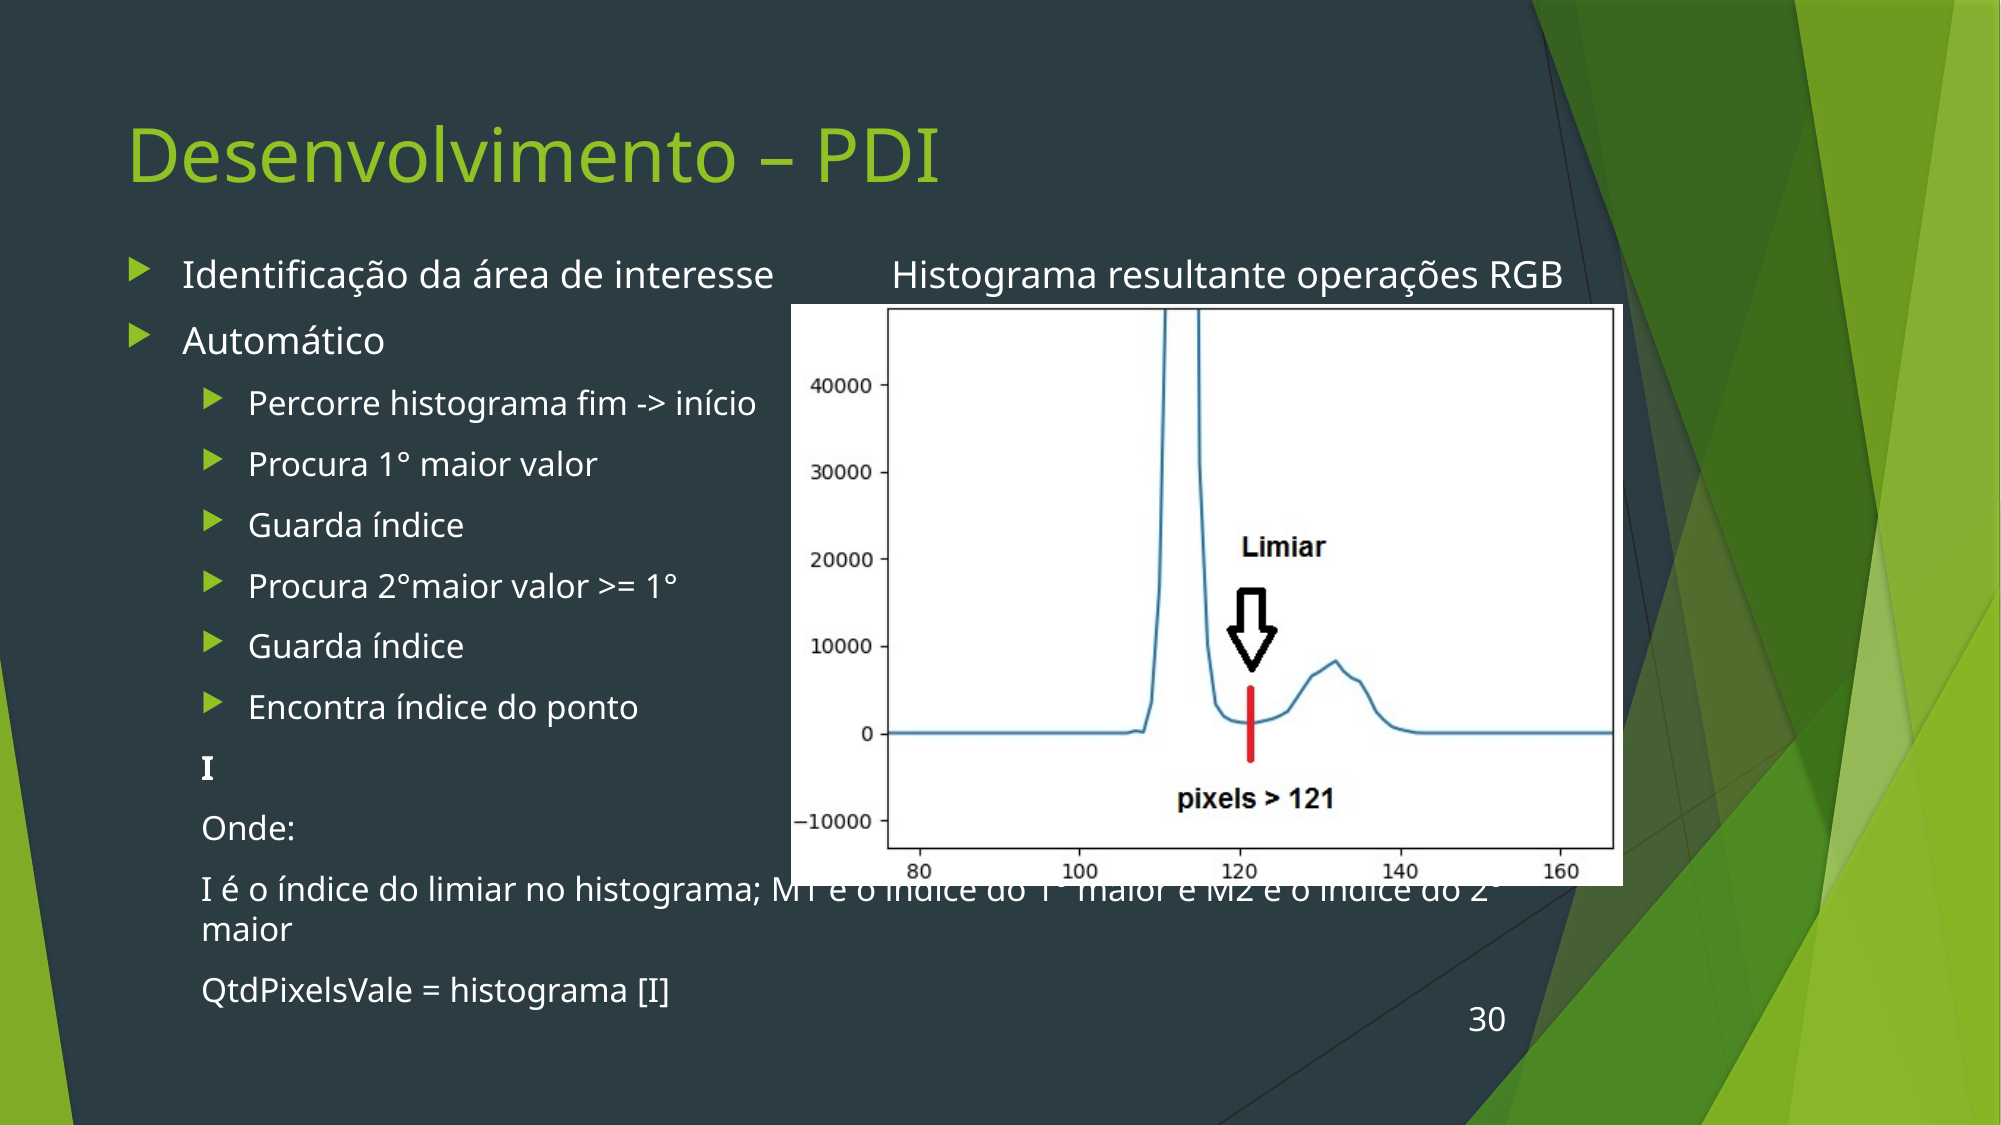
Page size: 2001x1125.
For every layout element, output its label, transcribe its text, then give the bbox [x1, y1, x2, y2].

slide_number 30 [1409, 991, 1522, 1051]
picture [790, 303, 1624, 887]
title Desenvolvimento – PDI [111, 99, 1522, 317]
text_box Histograma resultante operações RGB [876, 243, 1589, 302]
